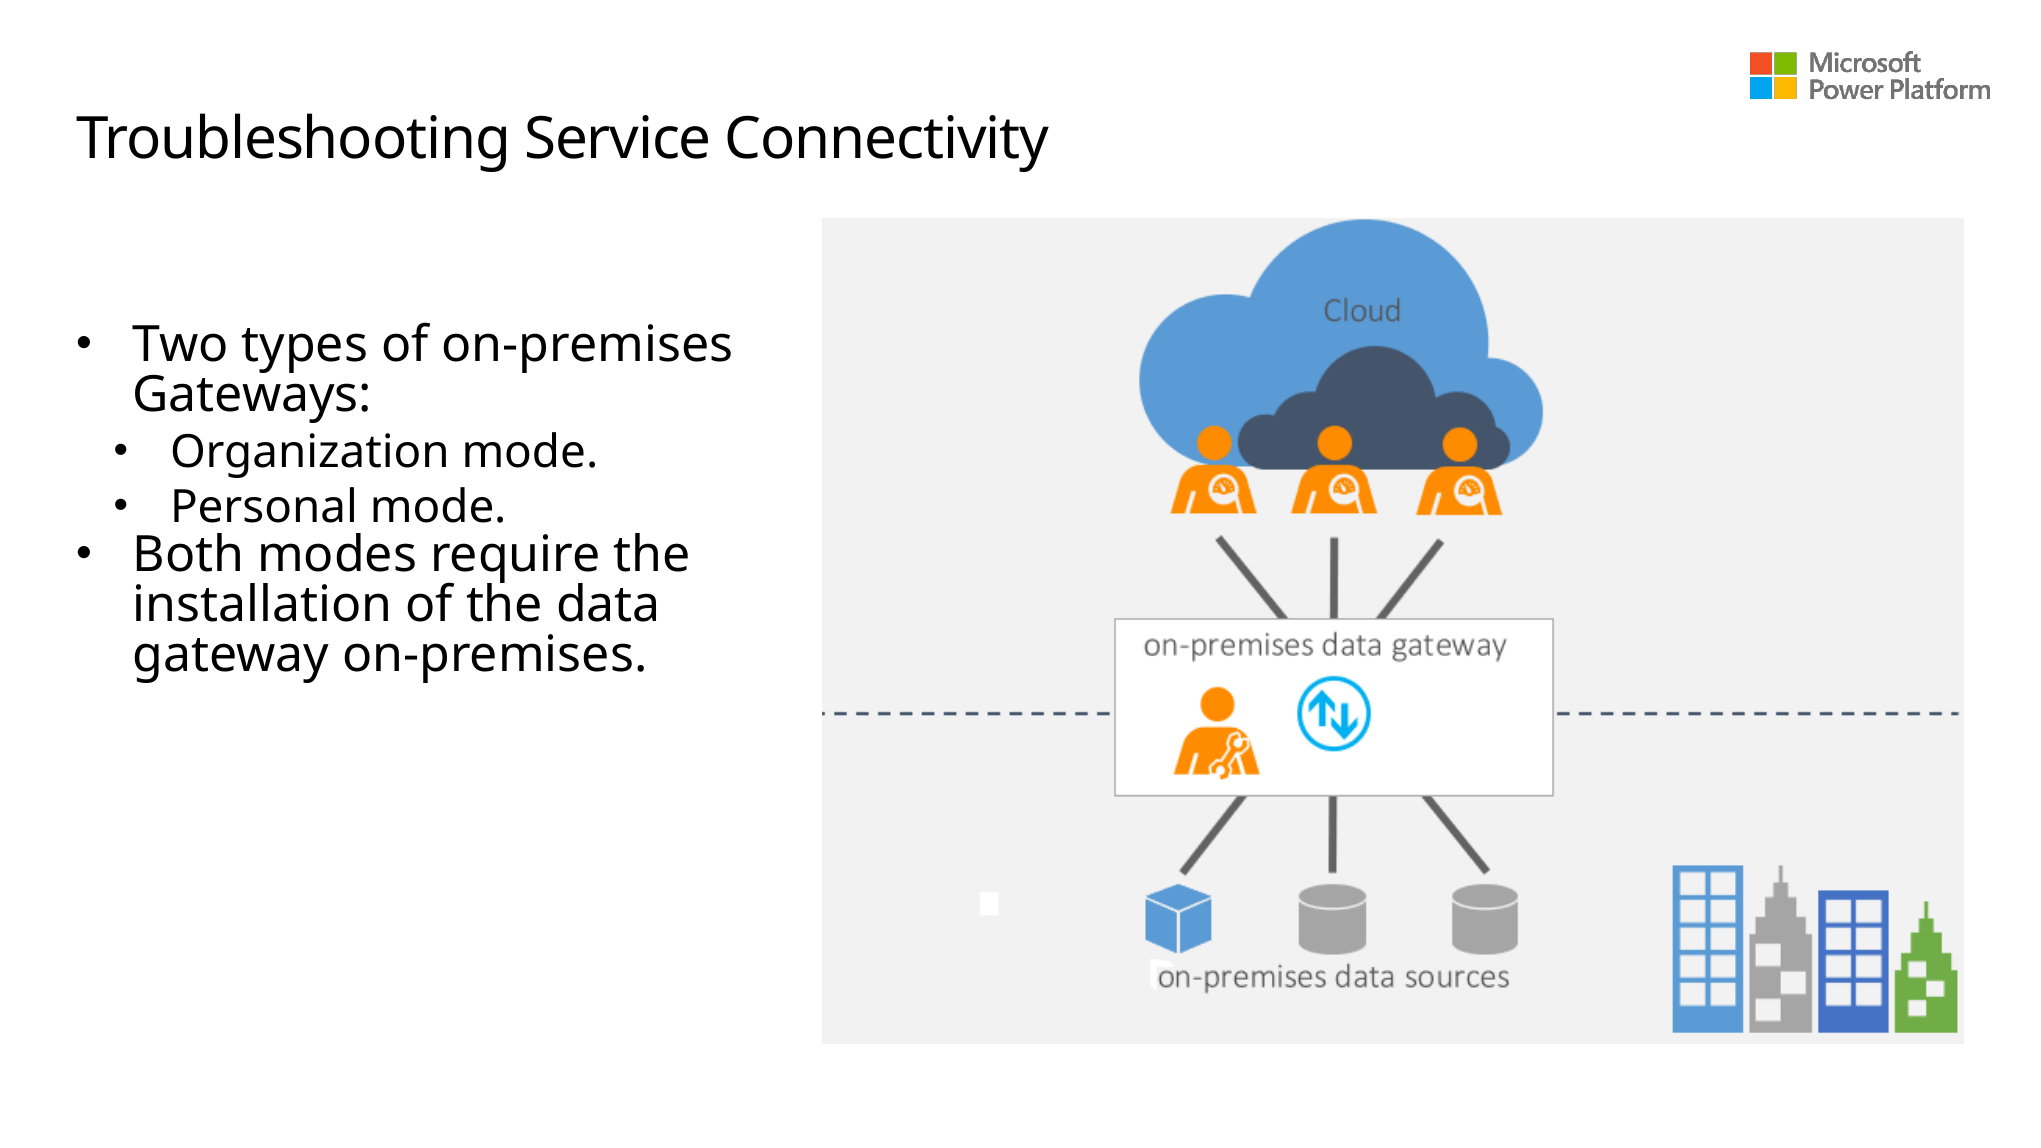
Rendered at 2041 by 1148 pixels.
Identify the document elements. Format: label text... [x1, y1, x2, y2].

picture [1704, 6, 2037, 145]
list Two types of on-premises Gateways: Organization mode. Personal mode. Both modes require the installation of the data gateway on-premises. [76, 321, 822, 686]
title Troubleshooting Service Connectivity [76, 103, 1969, 172]
picture [822, 218, 1964, 1044]
